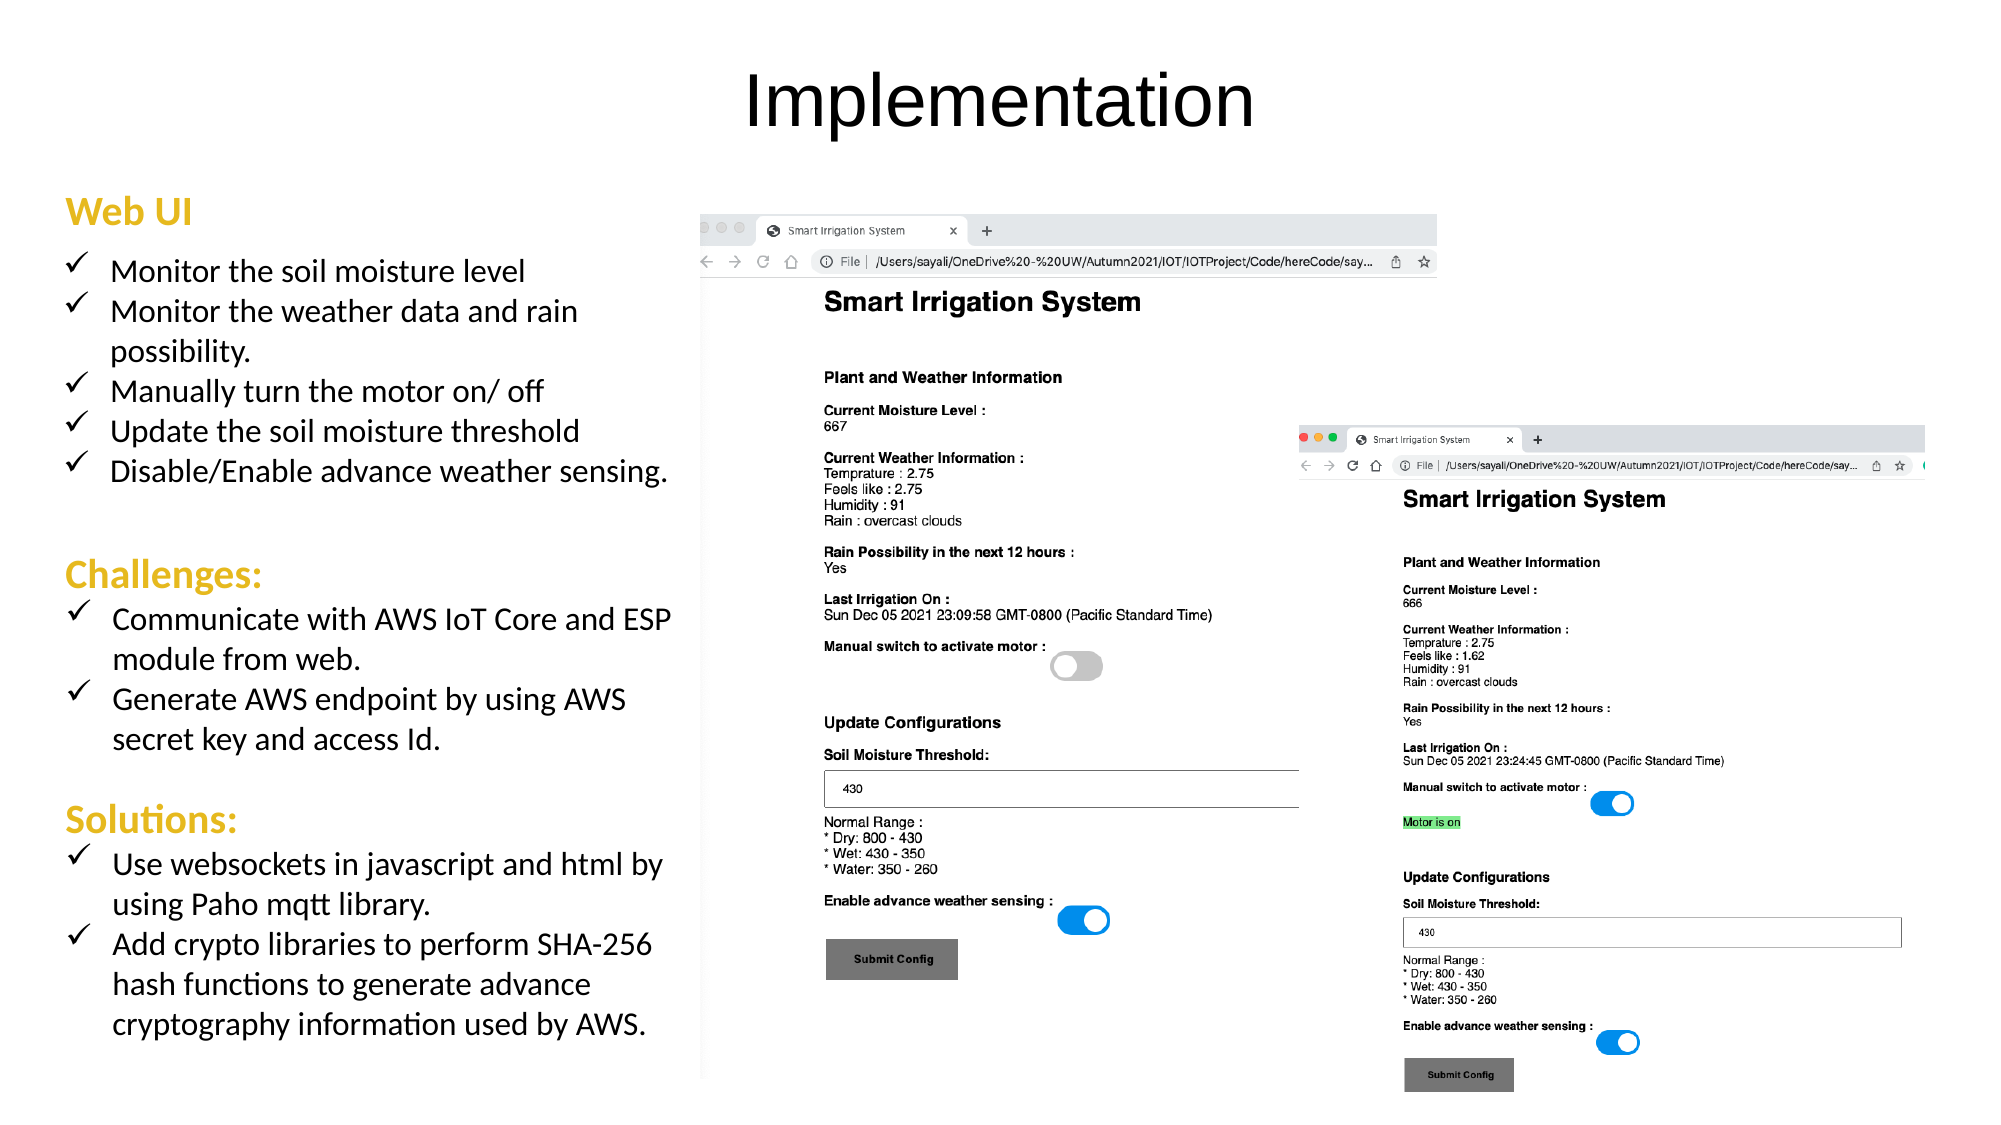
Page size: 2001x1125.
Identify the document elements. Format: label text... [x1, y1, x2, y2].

text_box Web UI [50, 176, 681, 242]
text_box Challenges: Communicate with AWS IoT Core and ESP module from web. Generate AWS endpoint by using AWS secret key and access Id. Solutions: Use websockets in javascript and html by using Paho mqtt library. Add crypto libraries to perform SHA-256 hash functions to generate advance cryptography information used by AWS. [50, 539, 695, 1049]
picture [700, 213, 1926, 1111]
list Implementation [50, 53, 1950, 155]
text_box Monitor the soil moisture level Monitor the weather data and rain possibility. Manually turn the motor on/ off Update the soil moisture threshold Disable/Enable advance weather sensing. [48, 242, 695, 537]
